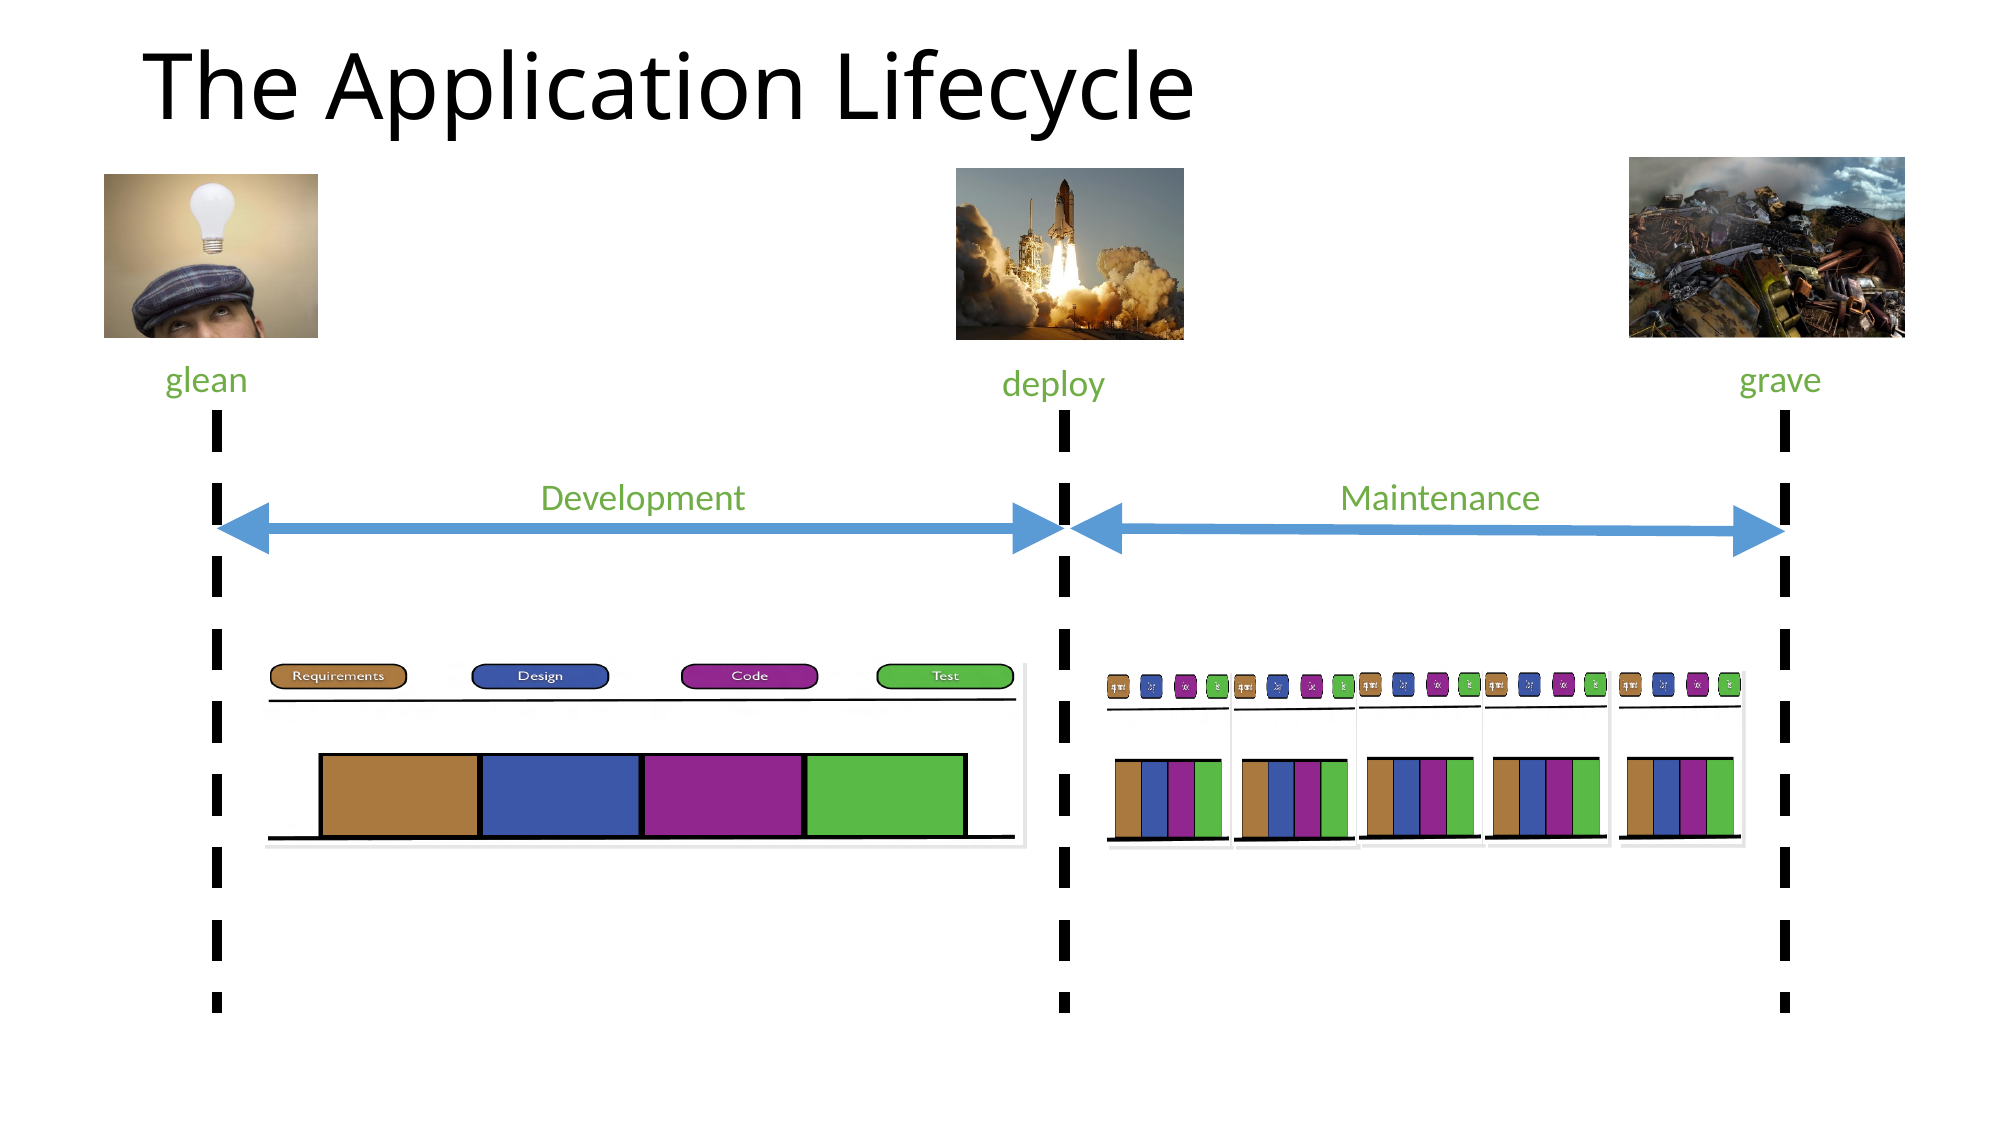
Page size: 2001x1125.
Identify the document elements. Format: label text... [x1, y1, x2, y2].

picture [956, 168, 1184, 340]
text_box Maintenance [1339, 473, 1541, 519]
picture [1629, 157, 1905, 338]
picture [1232, 669, 1356, 846]
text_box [1069, 528, 1786, 532]
picture [104, 174, 318, 338]
picture [260, 658, 1023, 845]
picture [1357, 667, 1482, 844]
picture [1483, 667, 1608, 844]
text_box grave [1739, 354, 1823, 400]
picture [1105, 669, 1230, 846]
text_box Development [540, 473, 747, 519]
title The Application Lifecycle [127, 0, 1853, 199]
text_box glean [165, 354, 249, 400]
picture [1617, 667, 1742, 844]
text_box deploy [1002, 358, 1106, 404]
